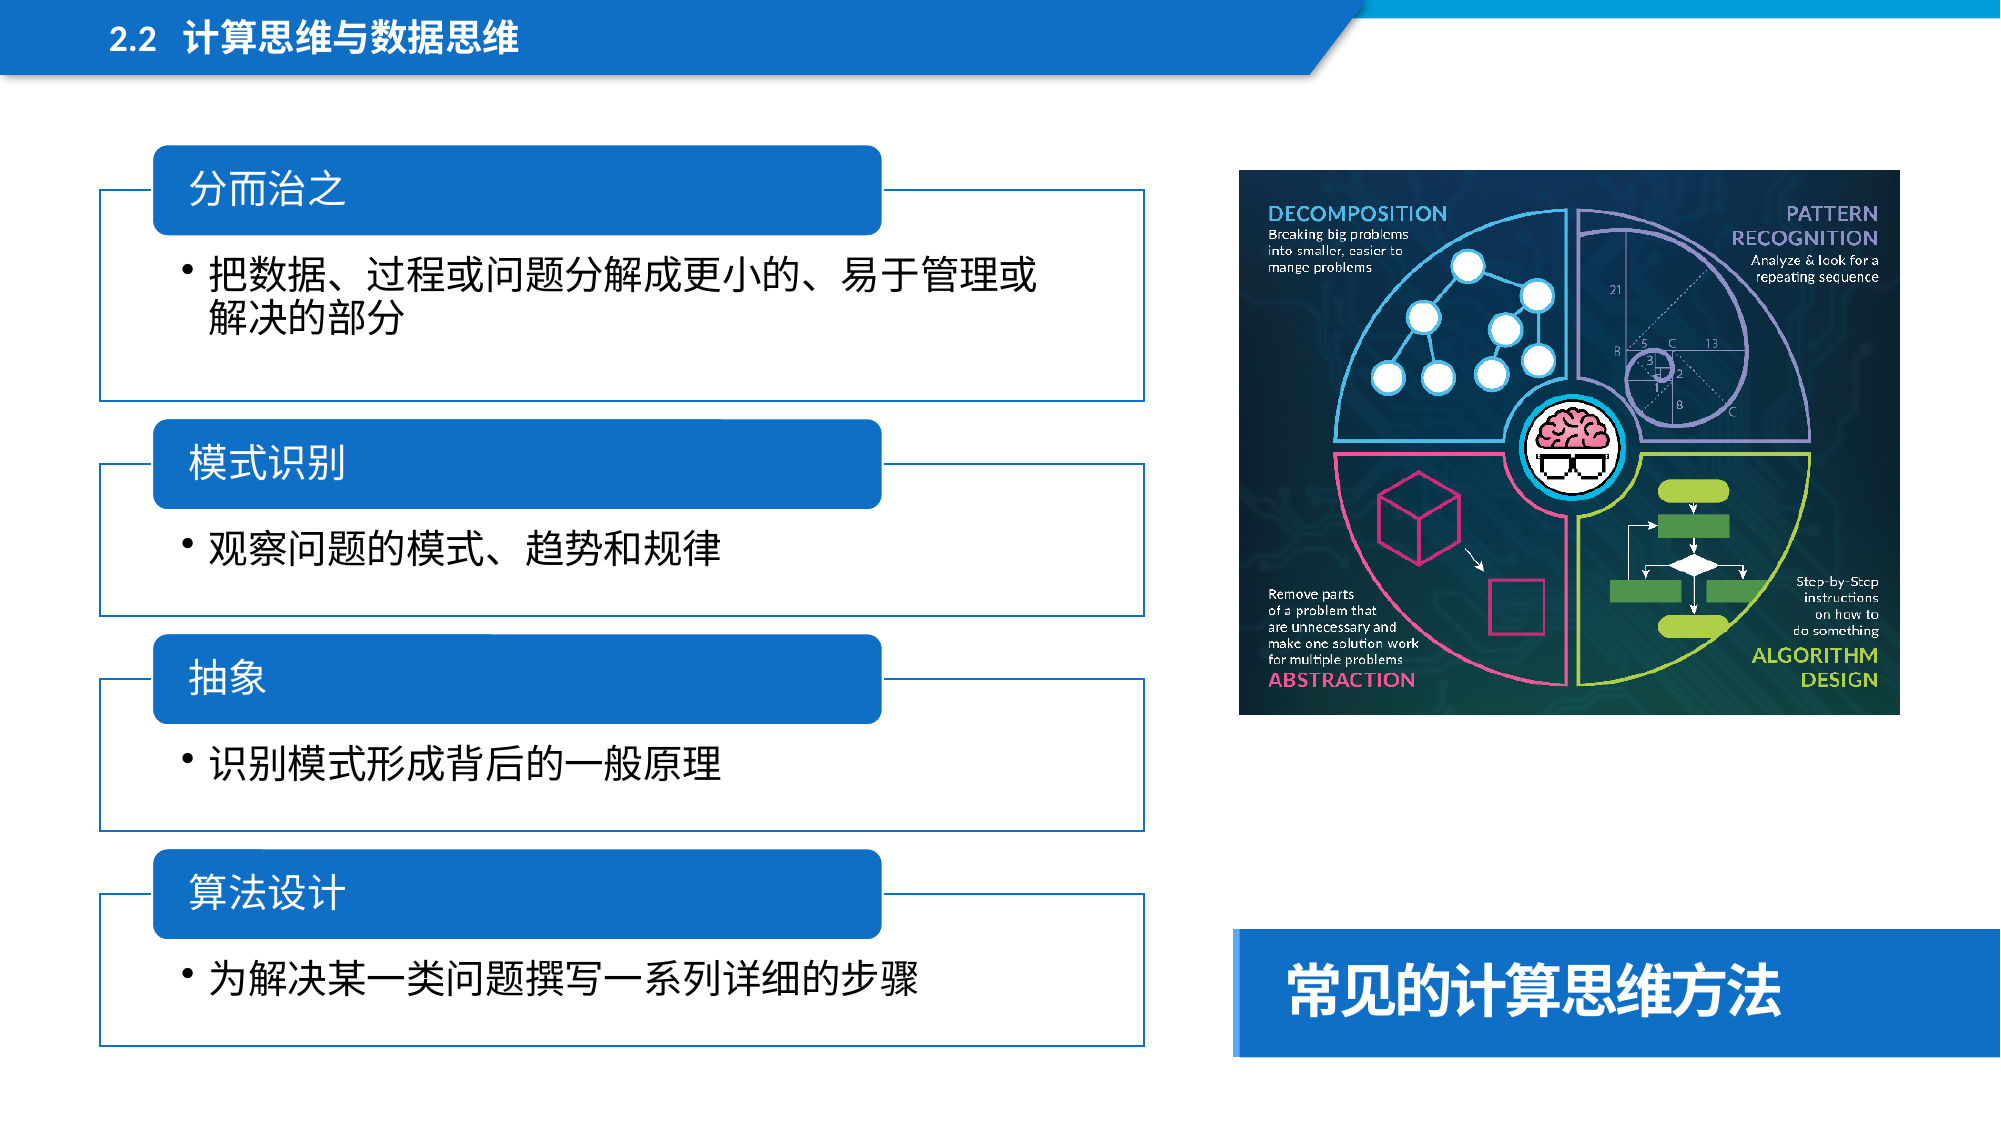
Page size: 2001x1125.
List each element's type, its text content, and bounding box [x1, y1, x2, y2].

list 常见的计算思维方法 [1239, 929, 2000, 1058]
list 2.2 计算思维与数据思维 [93, 11, 1138, 68]
picture [1239, 170, 1900, 715]
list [99, 133, 1144, 1058]
